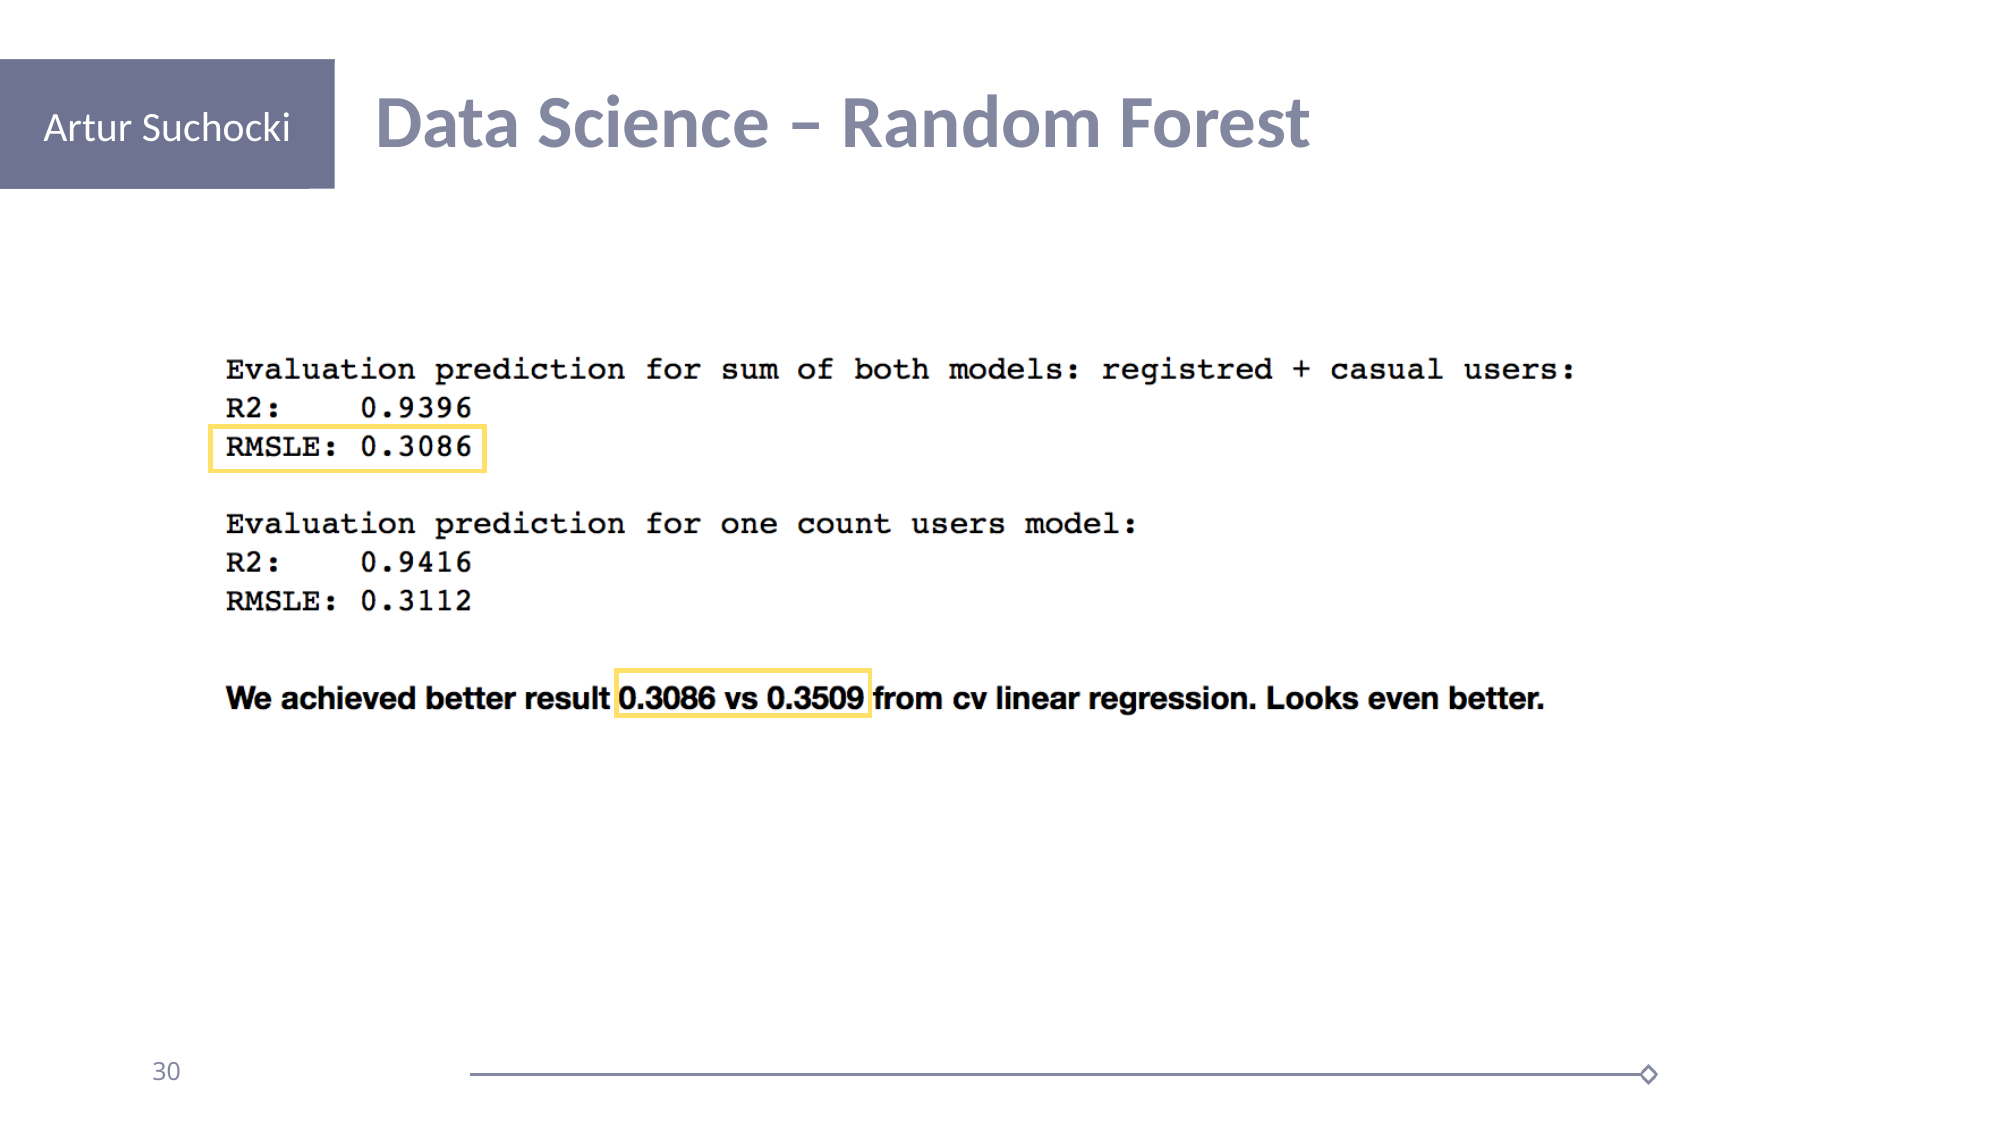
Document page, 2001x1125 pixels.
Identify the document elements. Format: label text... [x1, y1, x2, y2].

picture [470, 1063, 1678, 1085]
title Data Science – Random Forest [360, 59, 1863, 188]
picture [201, 347, 1781, 733]
slide_number 30 [137, 1042, 221, 1103]
